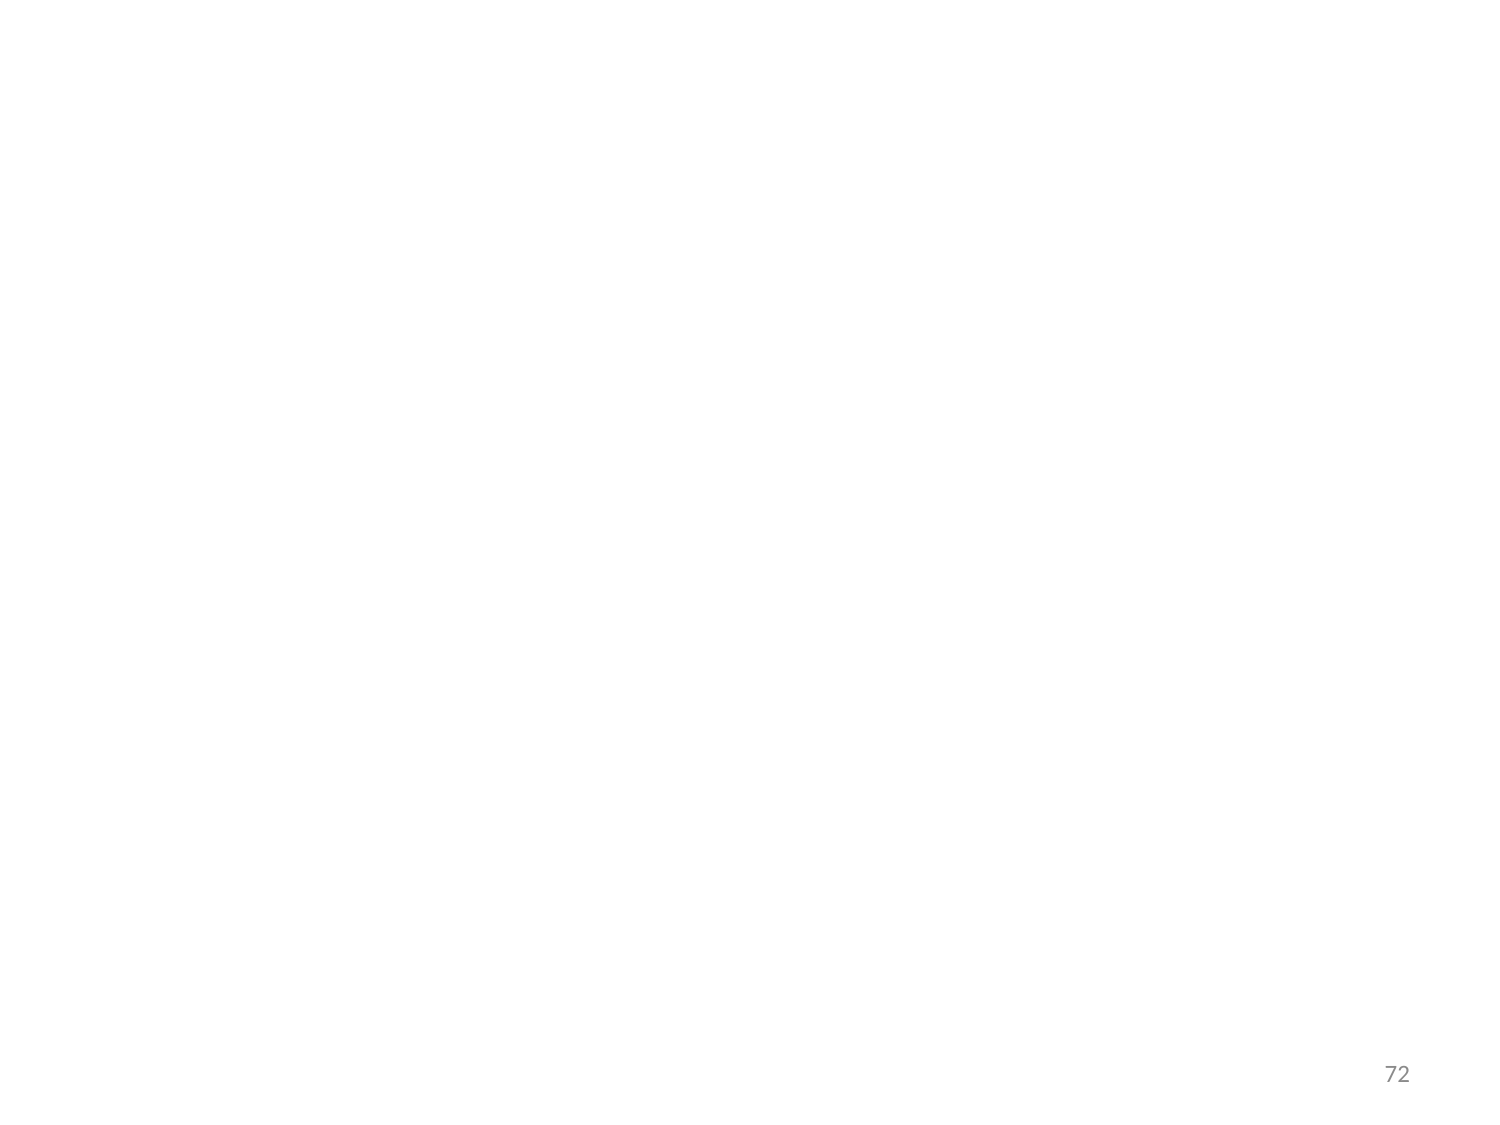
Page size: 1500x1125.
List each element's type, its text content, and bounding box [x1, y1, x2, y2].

slide_number 72 [1074, 1042, 1425, 1103]
